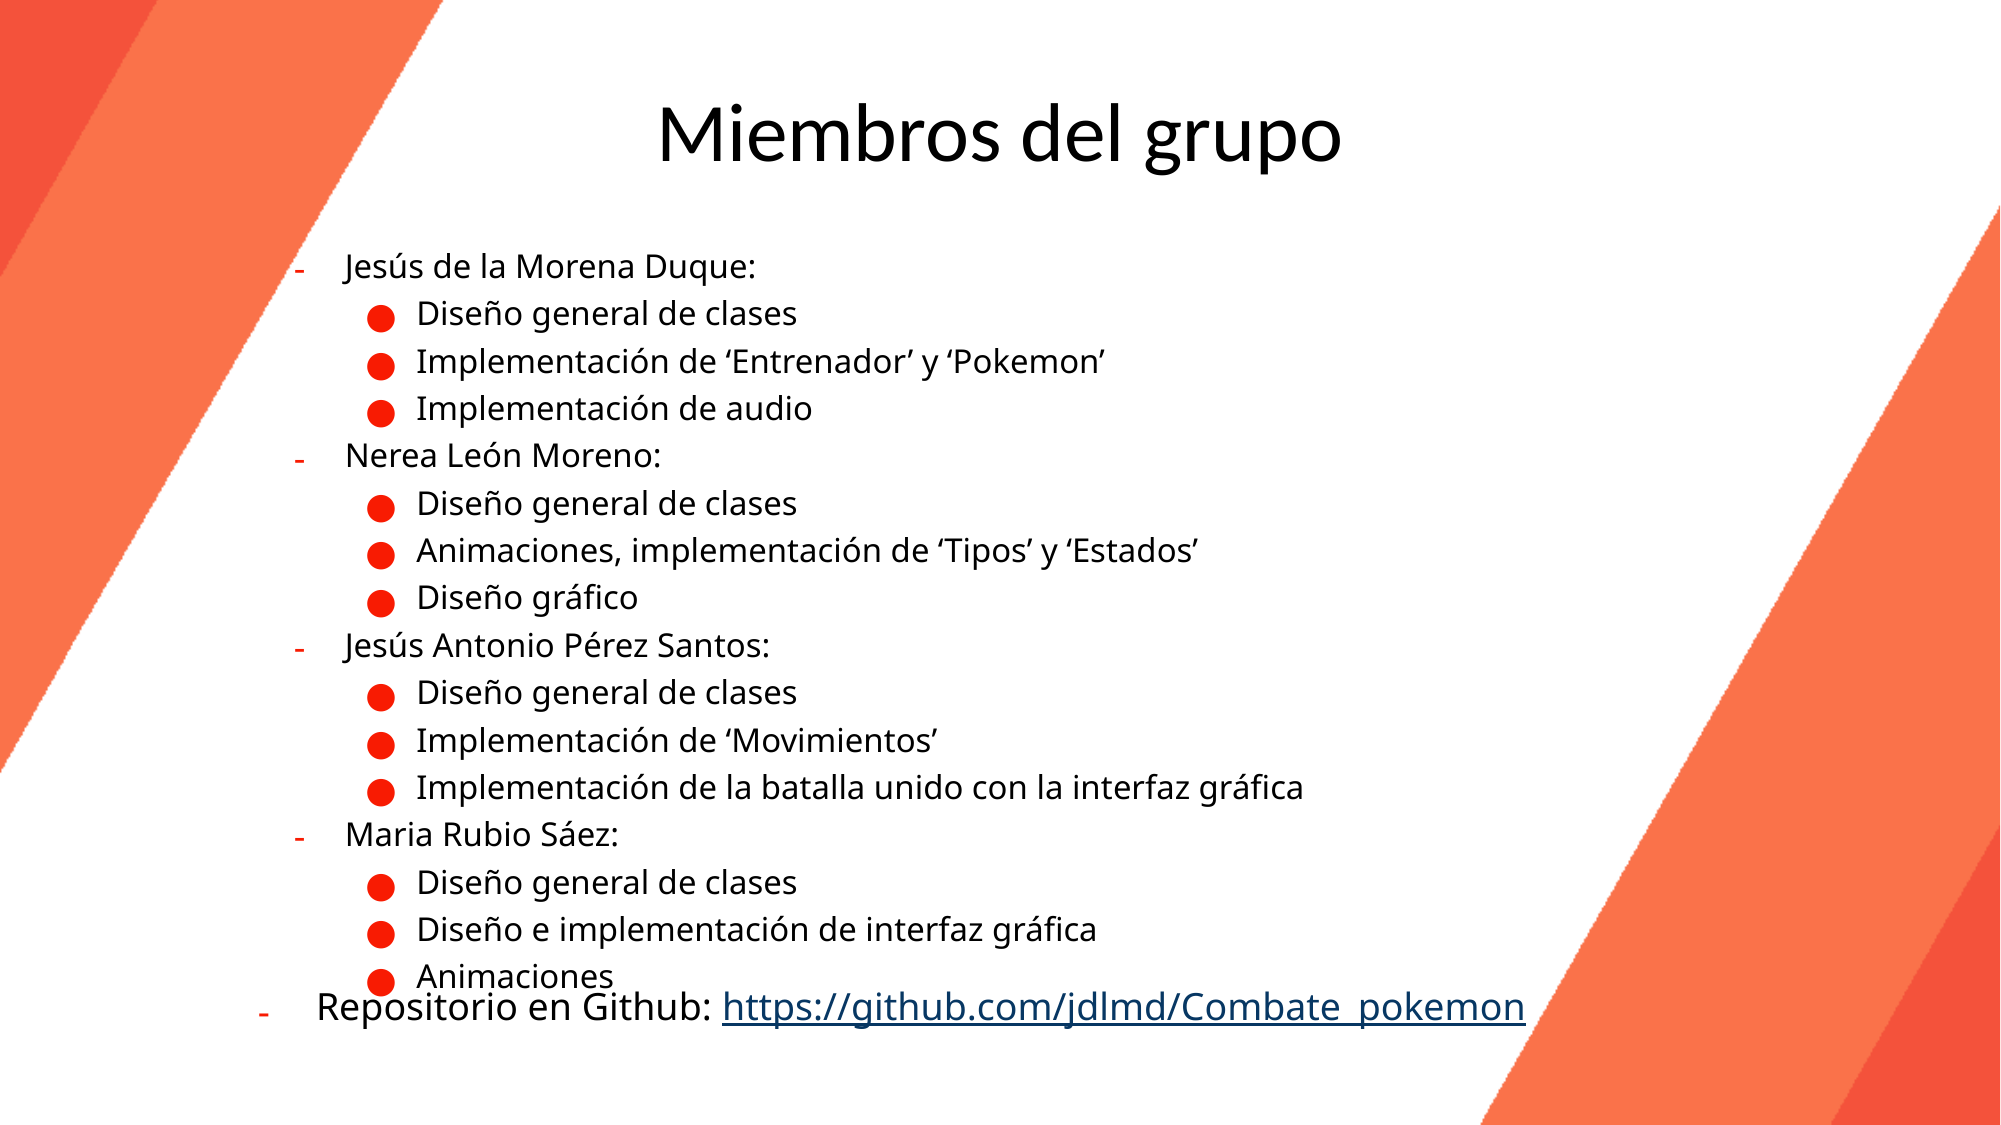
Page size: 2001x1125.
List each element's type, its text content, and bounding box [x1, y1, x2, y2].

title Miembros del grupo [258, 51, 1742, 221]
list Repositorio en Github: https://github.com/jdlmd/Combate_pokemon [226, 965, 1709, 1125]
list Jesús de la Morena Duque: Diseño general de clases Implementación de ‘Entrenador’ y ‘Pokemon’ Implementación de audio Nerea León Moreno: Diseño general de clases Animaciones, implementación de ‘Tipos’ y ‘Estados’ Diseño gráfico Jesús Antonio Pérez Santos: Diseño general de clases Implementación de ‘Movimientos’ Implementación de la batalla unido con la interfaz gráfica Maria Rubio Sáez: Diseño general de clases Diseño e implementación de interfaz gráfica Animaciones [258, 230, 1742, 1006]
picture [0, 0, 2001, 1125]
